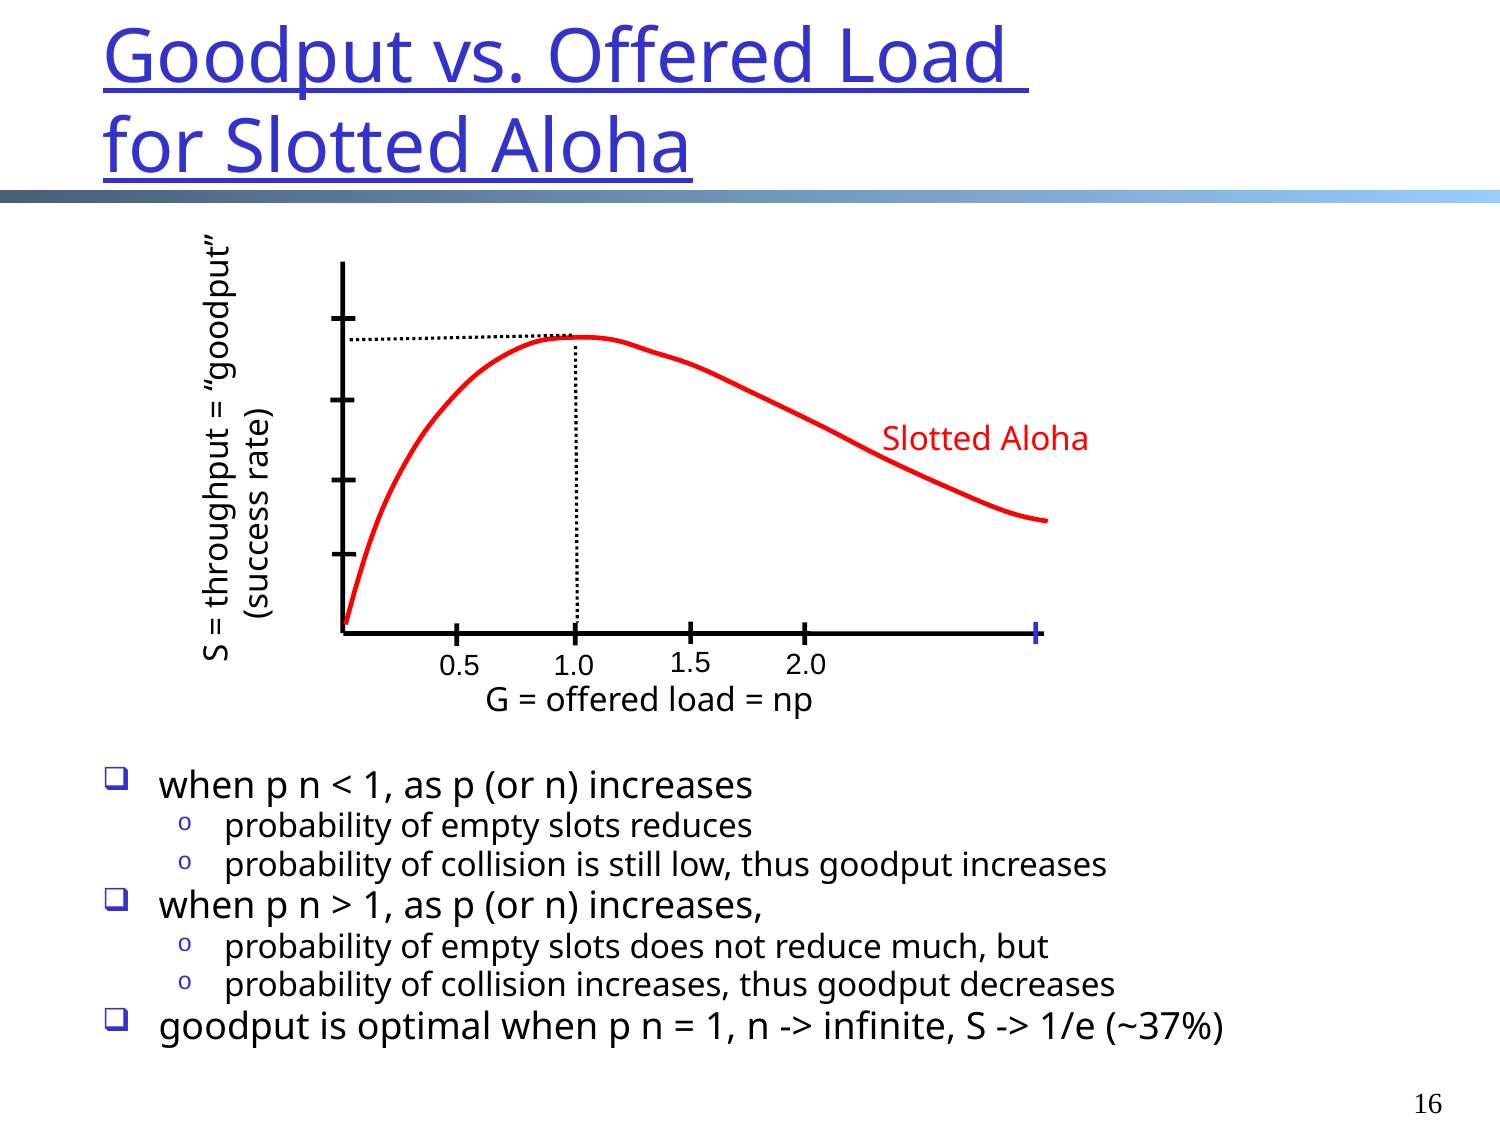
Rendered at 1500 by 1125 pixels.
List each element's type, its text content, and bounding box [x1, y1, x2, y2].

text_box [345, 334, 1110, 625]
list [77, 217, 1434, 981]
text_box 1.0 [538, 638, 610, 689]
text_box G = offered load = np [470, 671, 829, 726]
text_box [1172, 192, 1176, 203]
text_box S = throughput = “goodput” (success rate) [186, 189, 283, 678]
text_box when p n < 1, as p (or n) increases probability of empty slots reduces probability of collision is still low, thus goodput increases when p n > 1, as p (or n) increases, probability of empty slots does not reduce much, but probability of collision increases, thus goodput decreases goodput is optimal when p n = 1, n -> infinite, S -> 1/e (~37%) [87, 762, 1424, 1100]
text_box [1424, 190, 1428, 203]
title Goodput vs. Offered Load for Slotted Aloha [87, 3, 1404, 192]
slide_number 16 [1387, 1076, 1459, 1125]
text_box 2.0 [770, 637, 842, 688]
text_box 1.5 [655, 636, 726, 686]
text_box 0.5 [424, 638, 496, 689]
